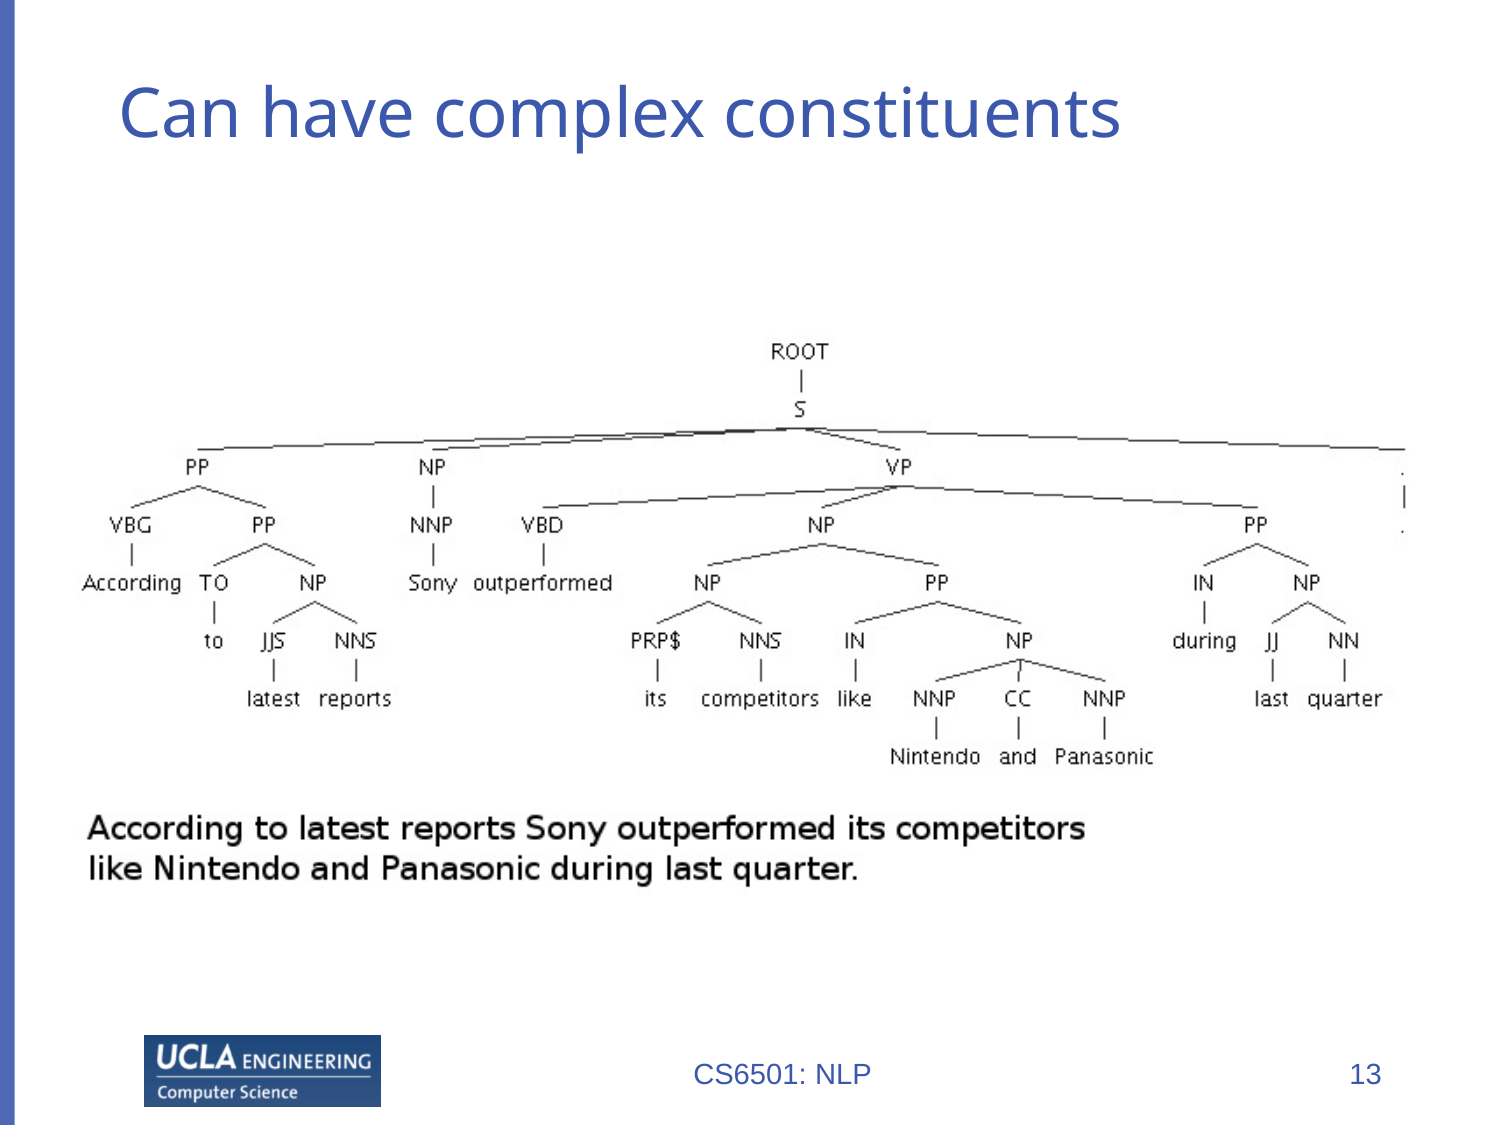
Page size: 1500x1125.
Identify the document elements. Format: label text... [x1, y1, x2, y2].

slide_number 13 [1177, 1042, 1397, 1103]
picture [63, 321, 1437, 952]
footer CS6501: NLP [496, 1042, 1069, 1103]
title Can have complex constituents [103, 59, 1397, 171]
picture [144, 1035, 381, 1107]
